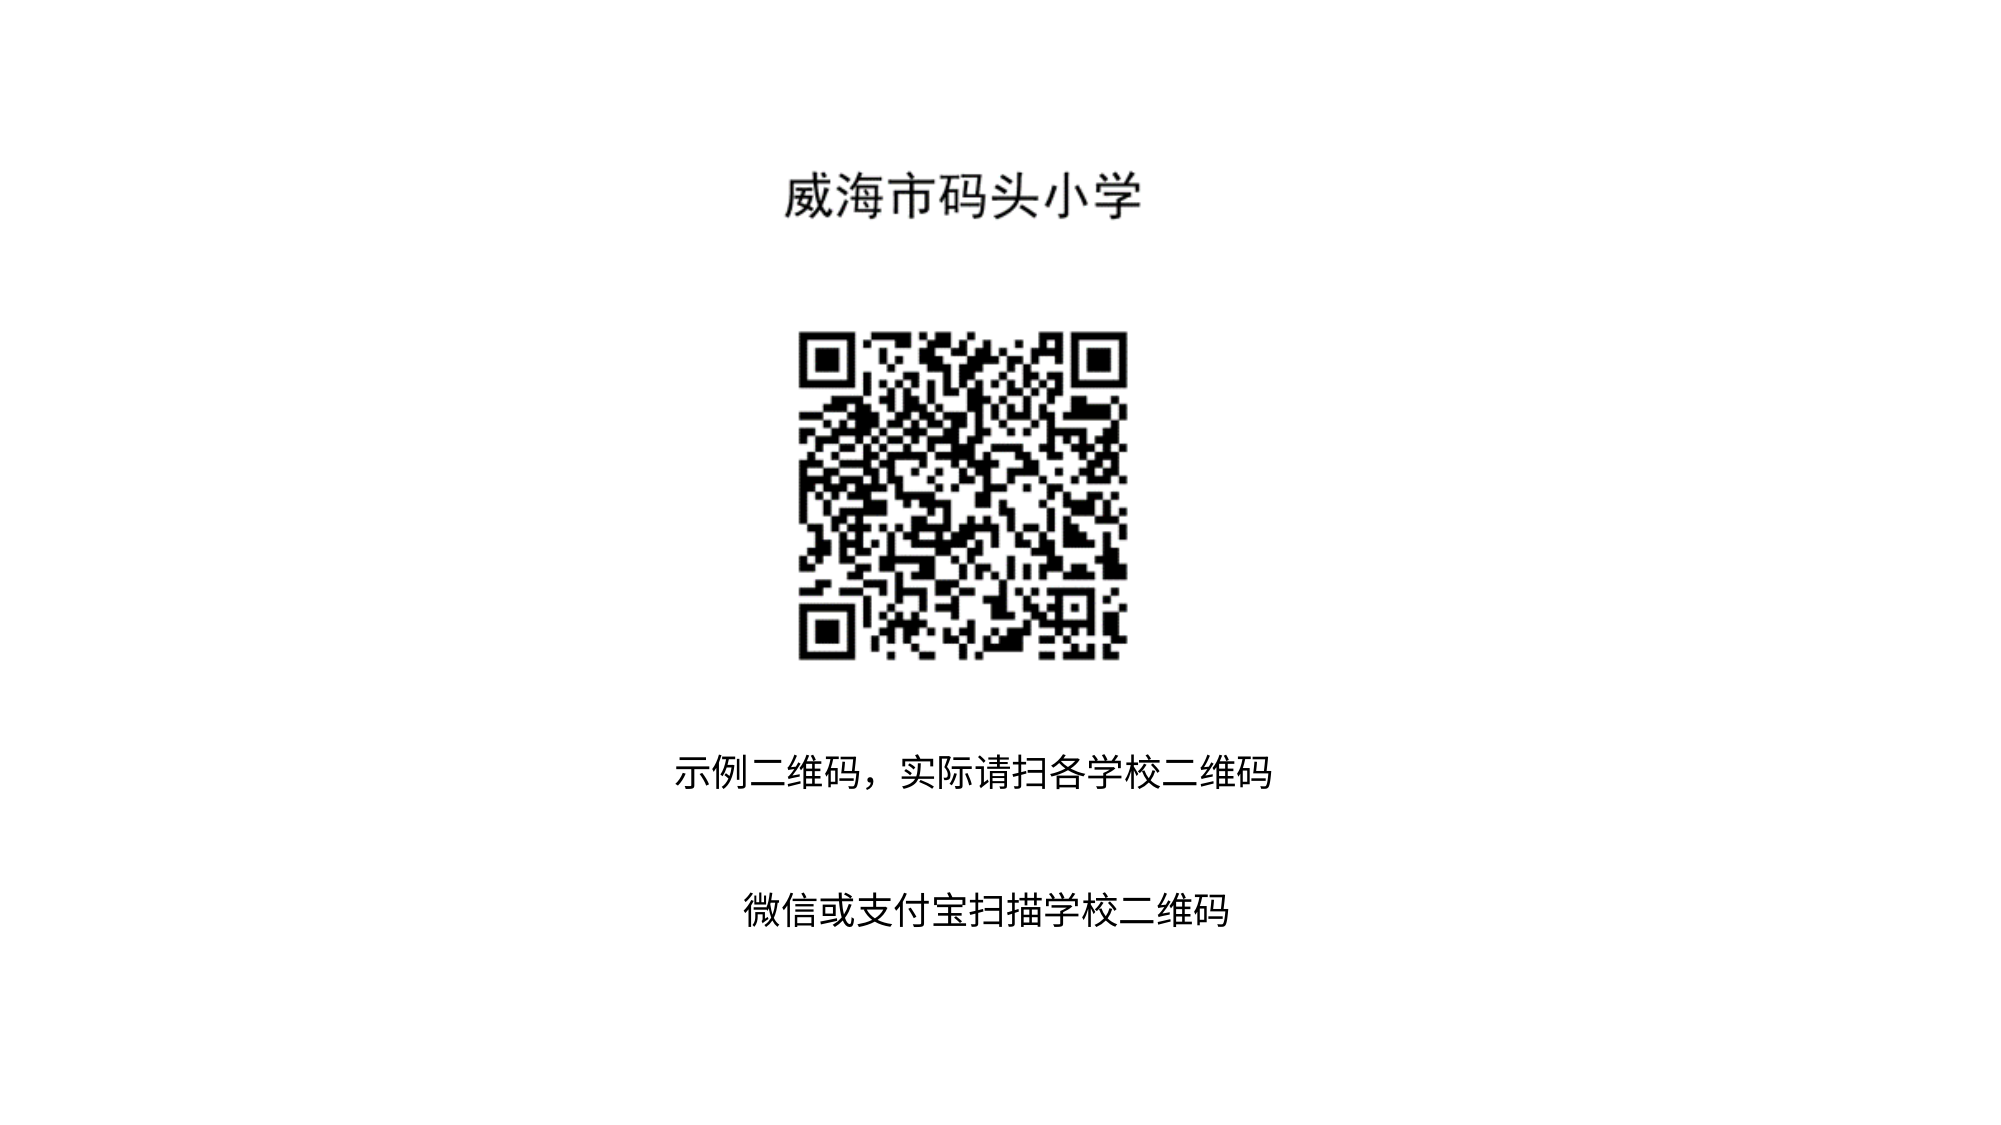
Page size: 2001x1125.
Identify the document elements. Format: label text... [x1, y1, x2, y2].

text_box 微信或支付宝扫描学校二维码 [728, 879, 1247, 940]
text_box 示例二维码，实际请扫各学校二维码 [659, 741, 1290, 802]
picture [743, 120, 1184, 730]
